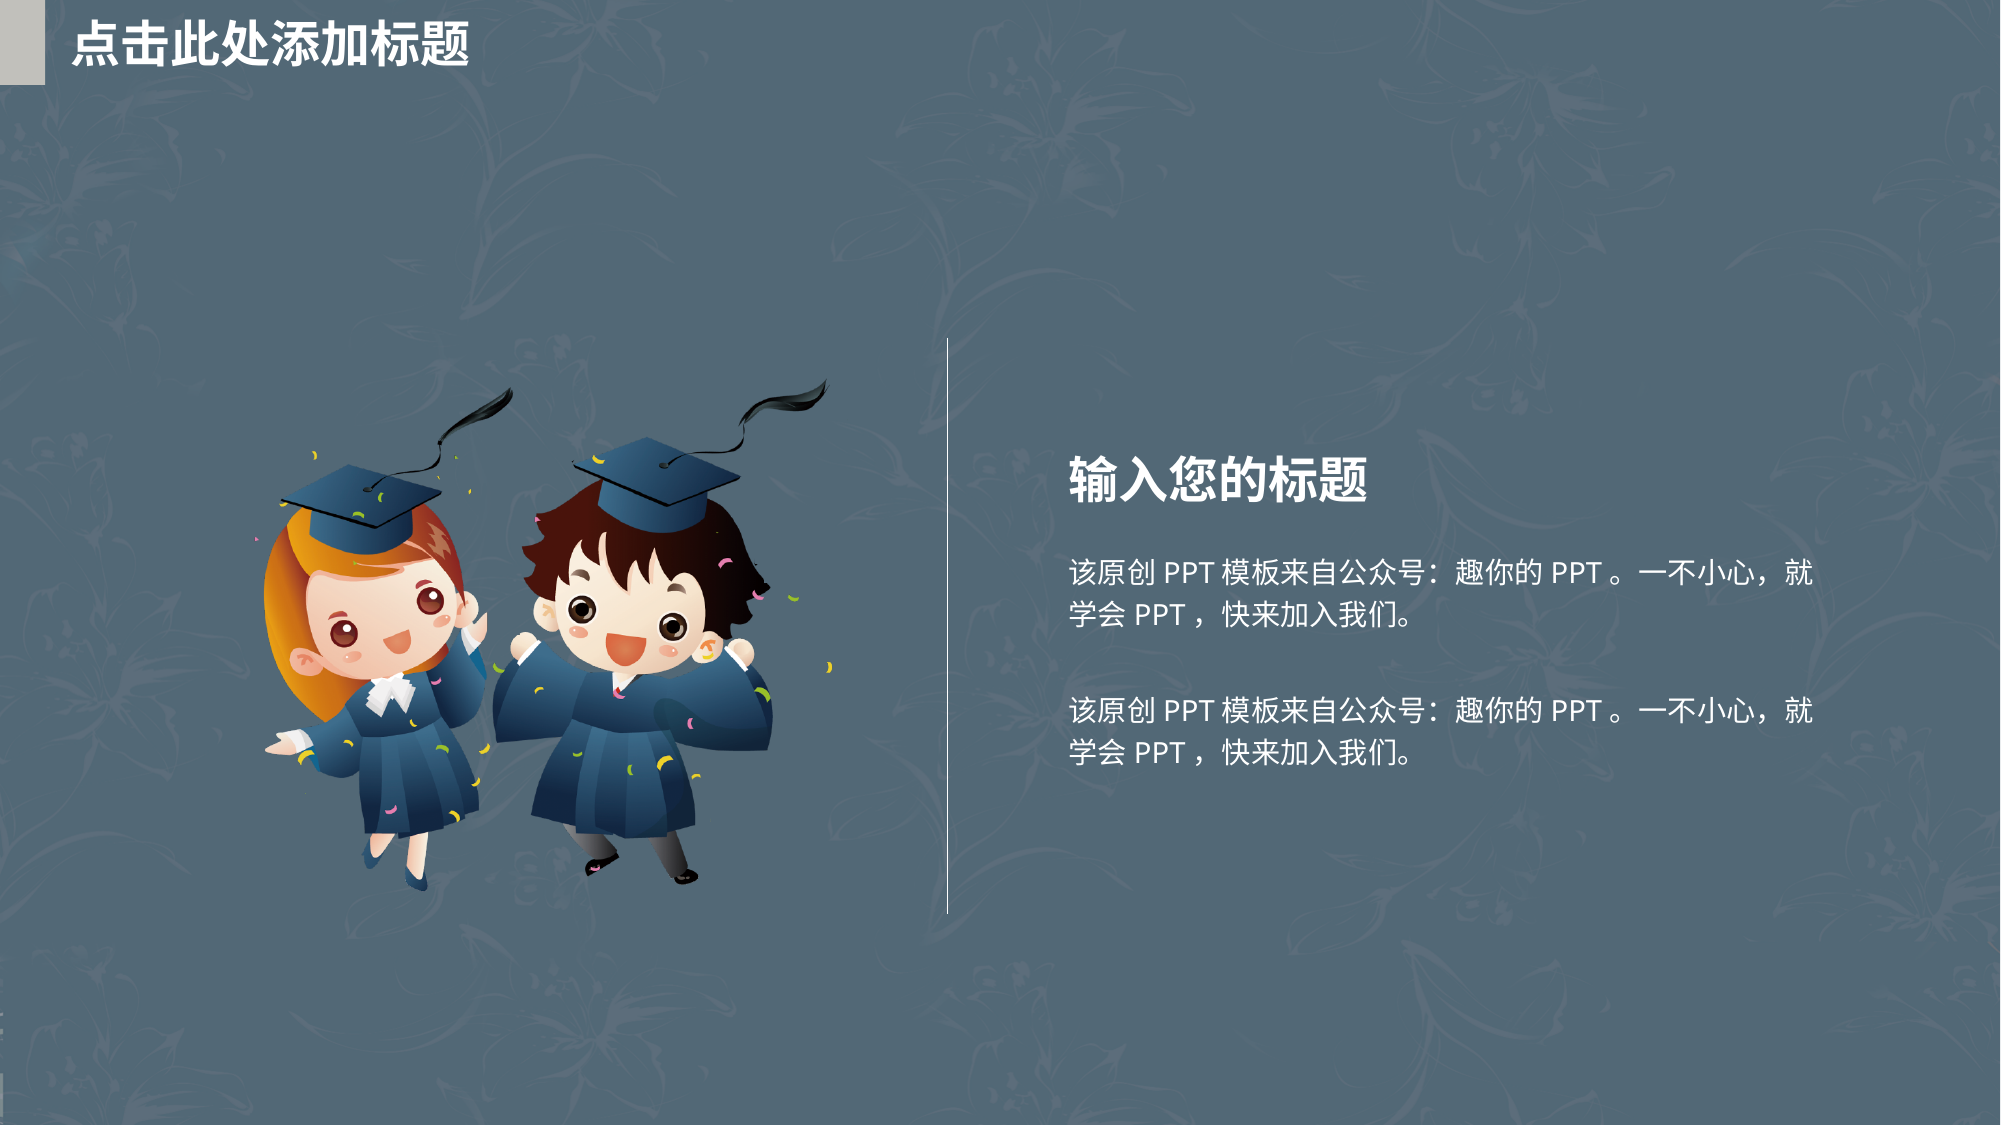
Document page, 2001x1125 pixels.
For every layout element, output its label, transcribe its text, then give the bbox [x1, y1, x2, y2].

picture [0, 0, 2001, 1125]
text_box 输入您的标题 [1053, 441, 1505, 517]
text_box [0, 0, 46, 86]
text_box 点击此处添加标题 [45, 4, 497, 80]
text_box 该原创PPT模板来自公众号：趣你的PPT。一不小心，就学会PPT，快来加入我们。 该原创PPT模板来自公众号：趣你的PPT。一不小心，就学会PPT，快来加入我们。 [1068, 547, 1830, 769]
